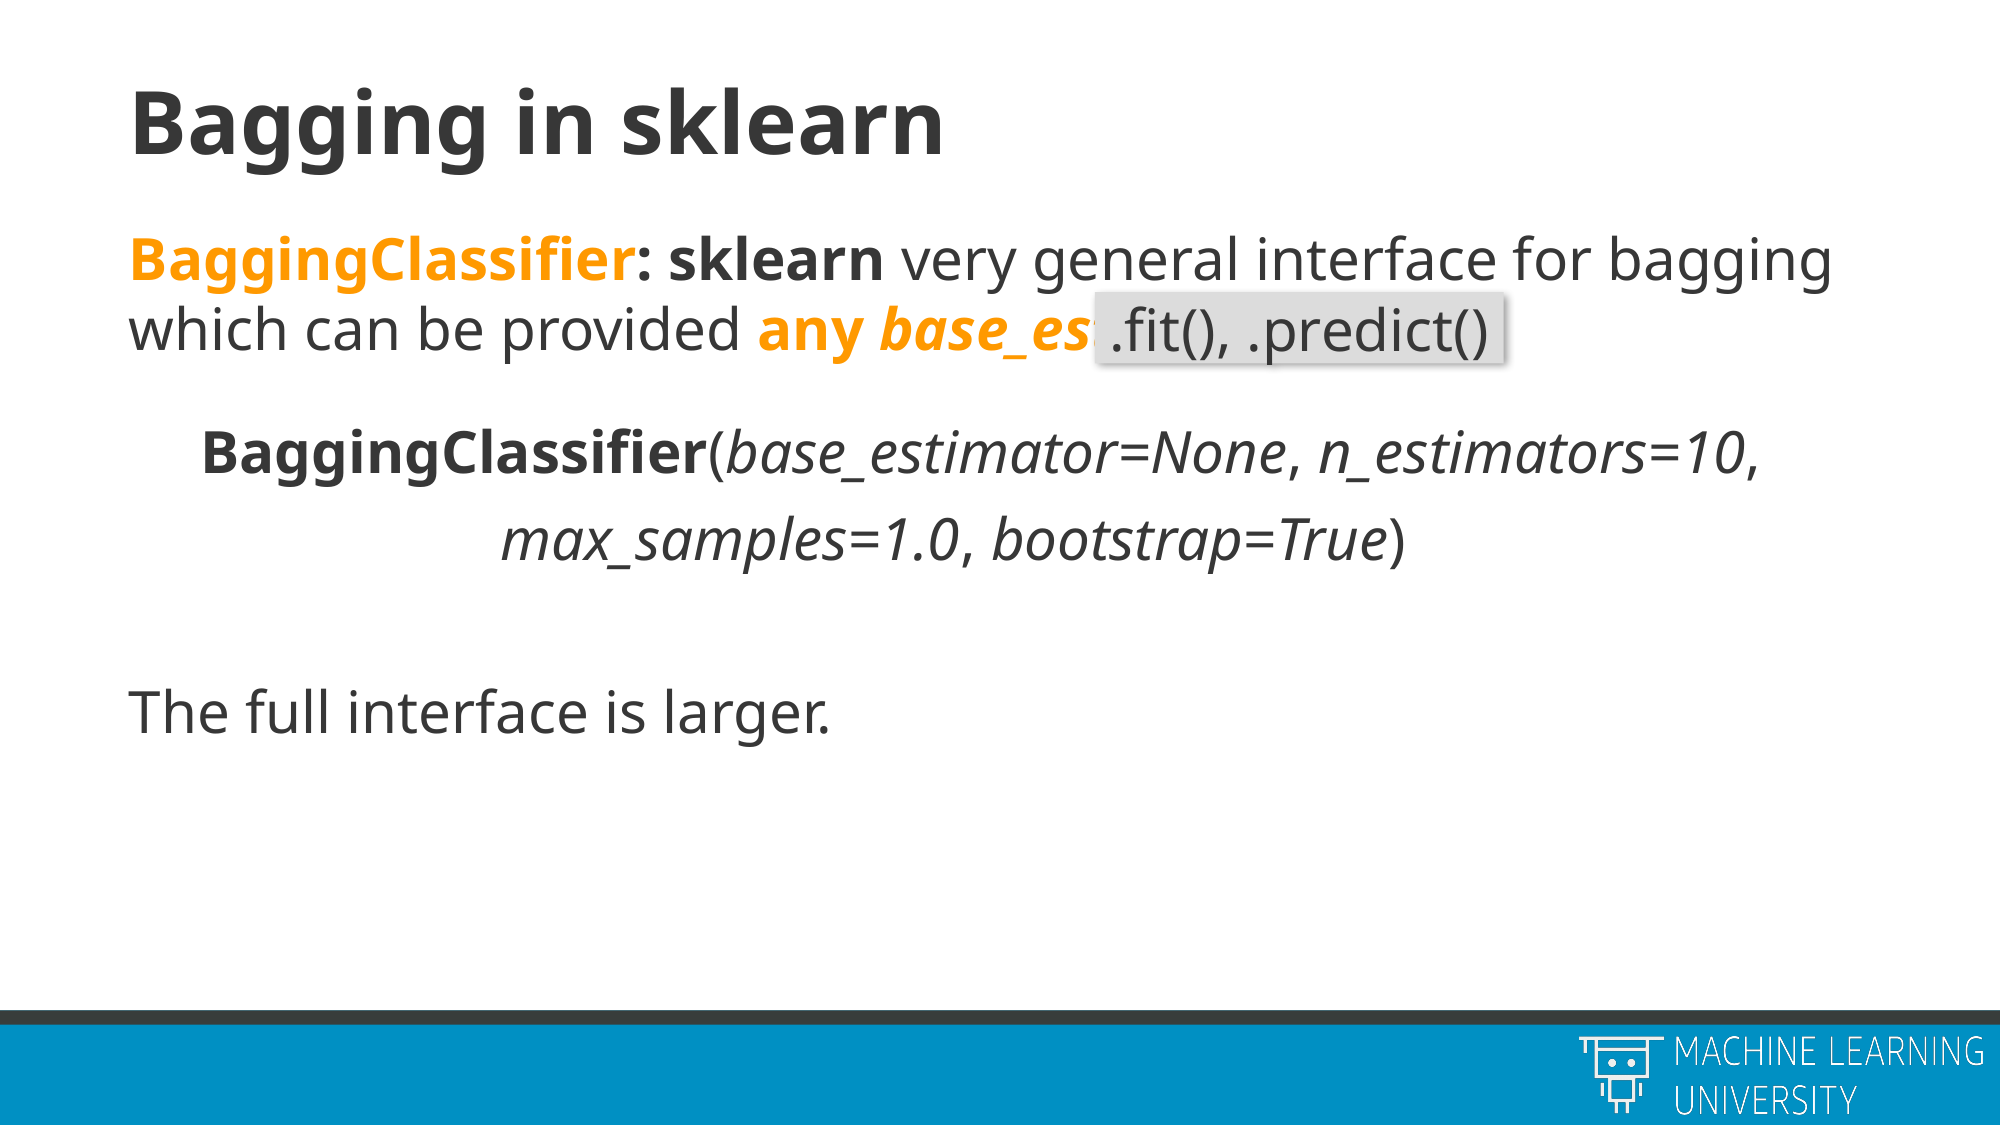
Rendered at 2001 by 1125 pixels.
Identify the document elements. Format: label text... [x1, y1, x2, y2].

list BaggingClassifier: sklearn very general interface for bagging which can be provided any base_estimator - BaggingClassifier(base_estimator=None, n_estimators=10, max_samples=1.0, bootstrap=True) The full interface is larger. [114, 214, 1900, 1007]
text_box .fit(), .predict() [1094, 291, 1505, 364]
title Bagging in sklearn [114, 48, 1902, 211]
picture [1849, 1037, 1861, 1064]
picture [1580, 1037, 1664, 1113]
